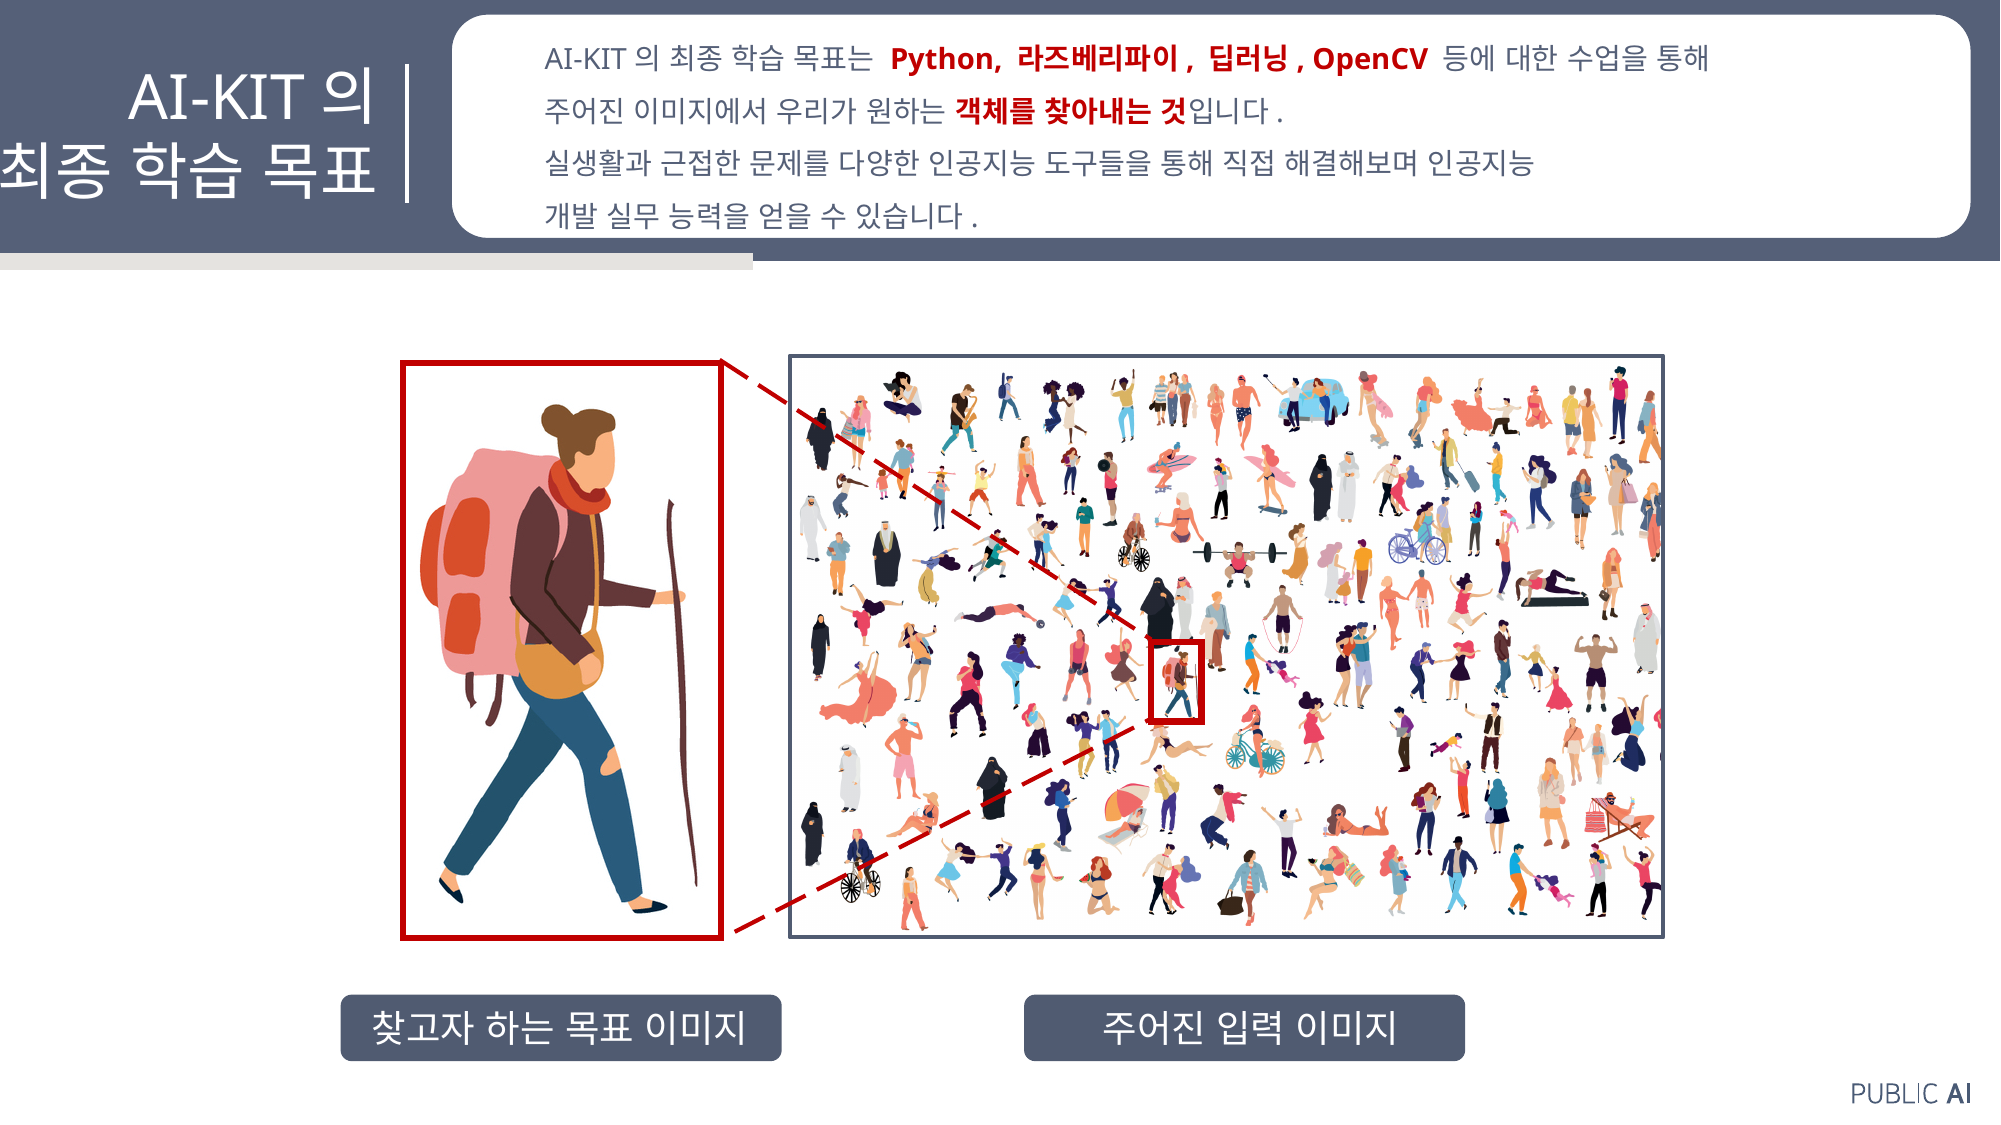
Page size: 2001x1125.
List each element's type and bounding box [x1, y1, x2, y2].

picture [0, 0, 2000, 270]
picture [1850, 1079, 1973, 1110]
text_box [321, 357, 1662, 1062]
